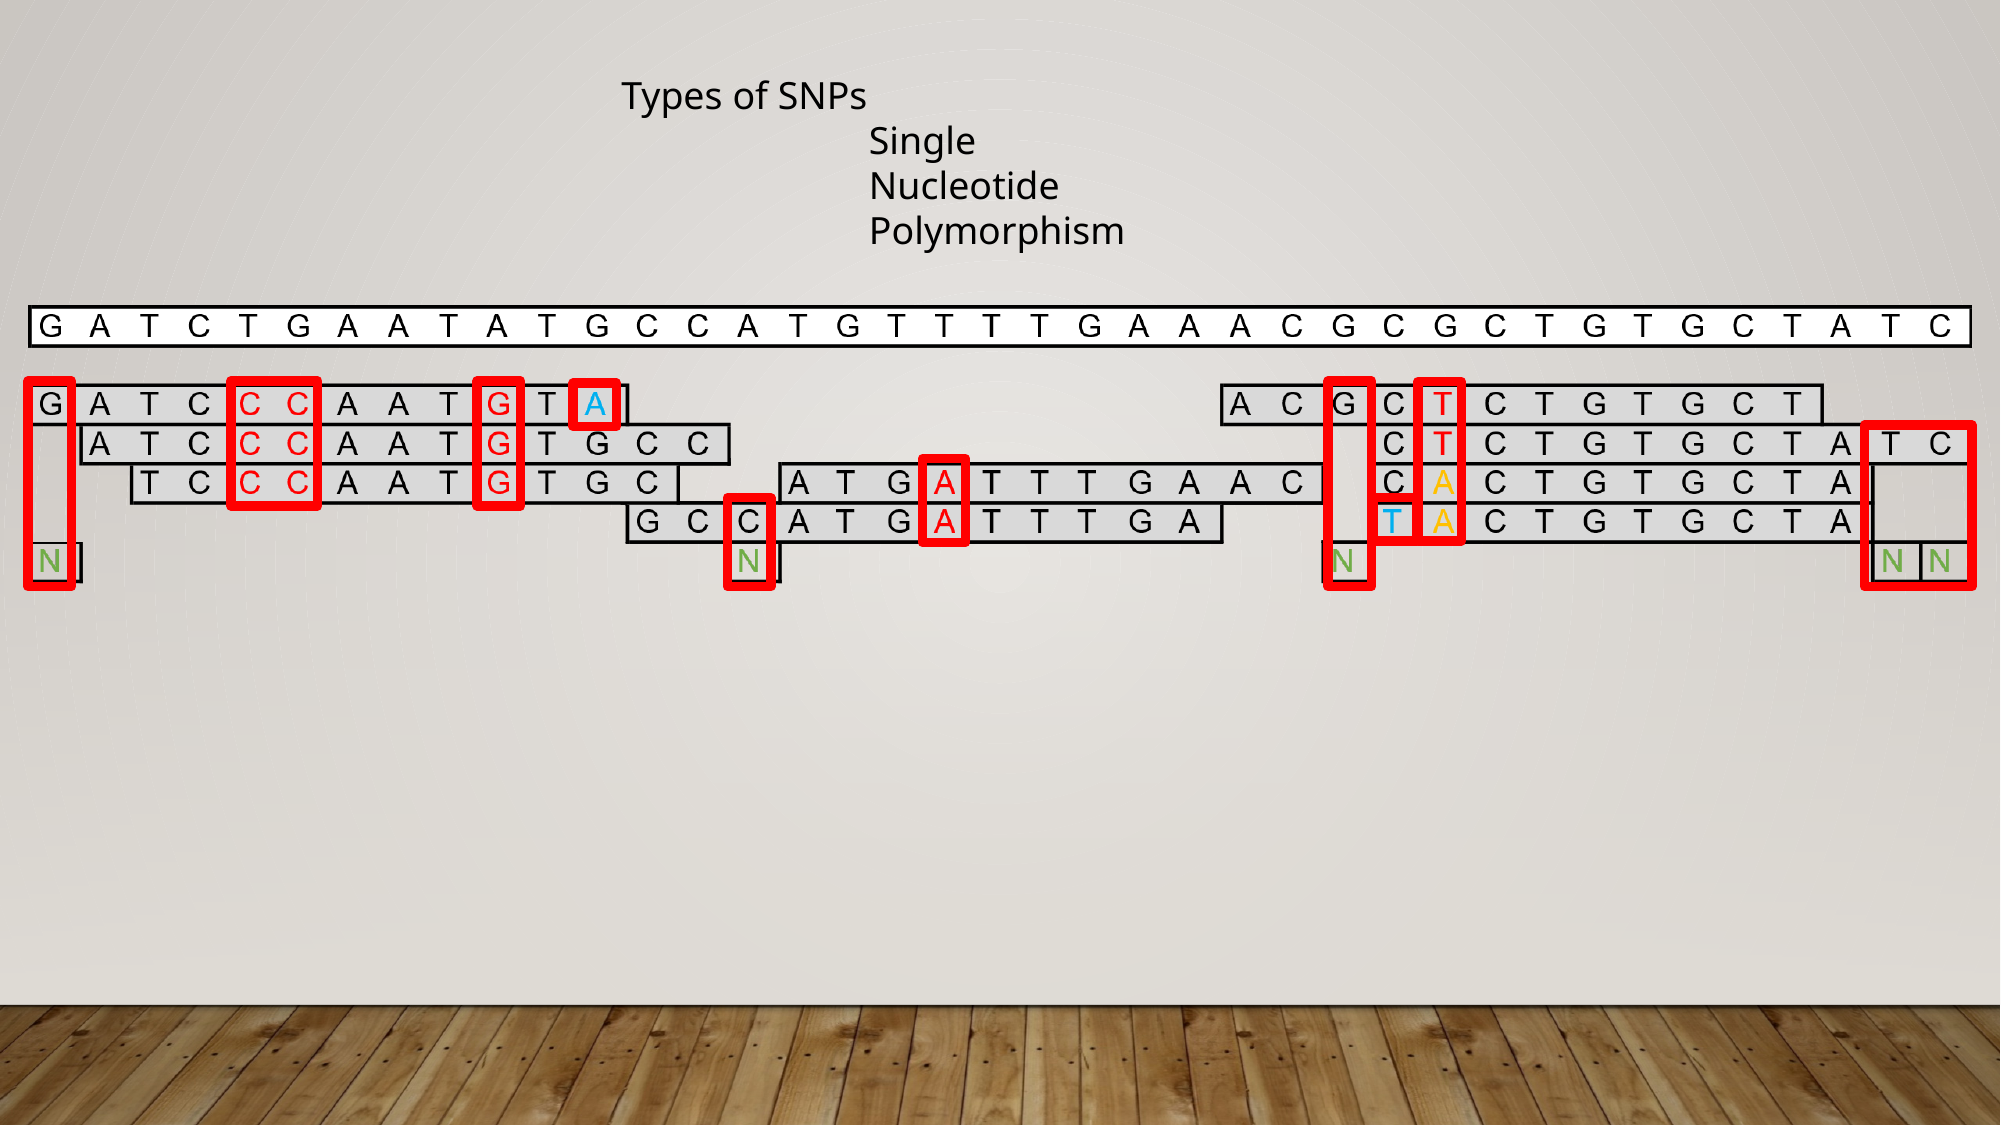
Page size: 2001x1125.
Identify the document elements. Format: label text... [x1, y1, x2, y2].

text_box Single Nucleotide Polymorphism [704, 64, 1141, 260]
picture [0, 1005, 2000, 1125]
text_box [27, 380, 1973, 587]
text_box Types of SNPs [606, 64, 704, 125]
picture [27, 305, 1973, 357]
